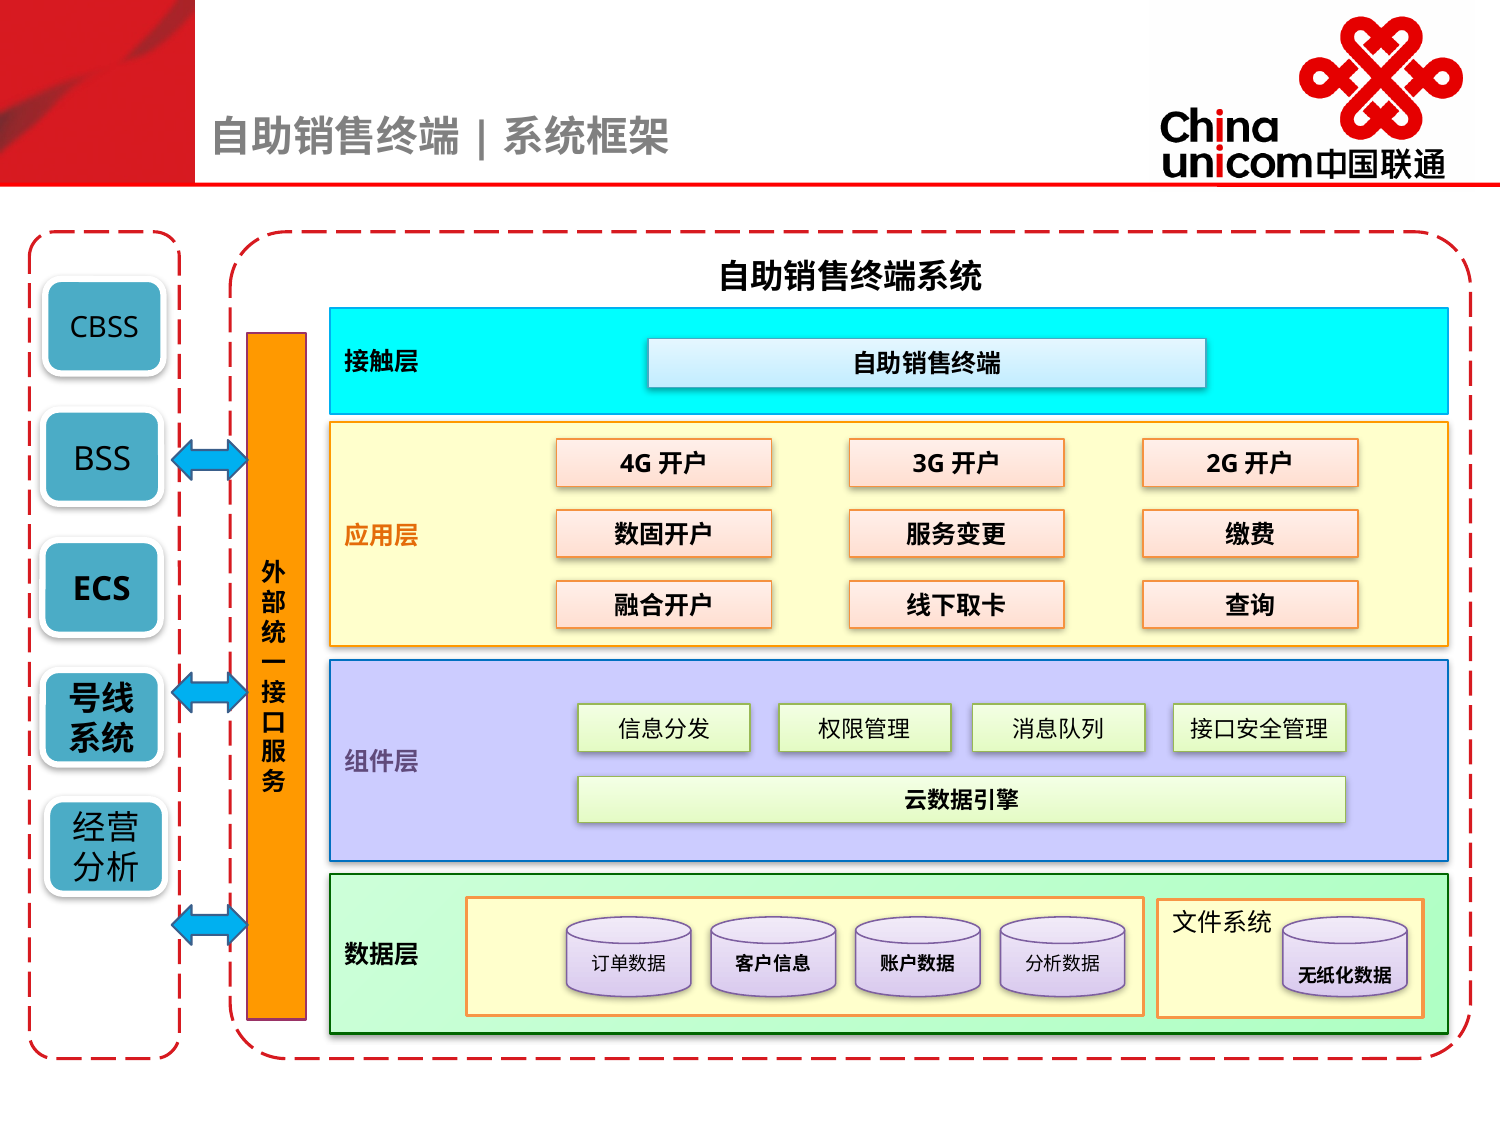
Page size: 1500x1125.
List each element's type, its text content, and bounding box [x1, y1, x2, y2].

picture [1149, 0, 1475, 182]
text_box [171, 440, 248, 480]
text_box [171, 905, 248, 945]
text_box BSS [42, 409, 162, 504]
text_box 客户信息 [711, 916, 836, 997]
text_box ECS [42, 540, 161, 635]
picture [0, 0, 195, 182]
text_box 号线系统 [42, 669, 161, 765]
text_box [171, 672, 248, 713]
text_box 自助销售终端|系统框架 [194, 101, 1235, 169]
text_box 经营分析 [47, 799, 166, 894]
text_box [29, 231, 180, 1059]
text_box 云数据引擎 [577, 776, 1346, 823]
picture [1149, 187, 1475, 192]
text_box 自助销售终端系统 [230, 231, 1471, 1059]
text_box CBSS [45, 278, 164, 374]
